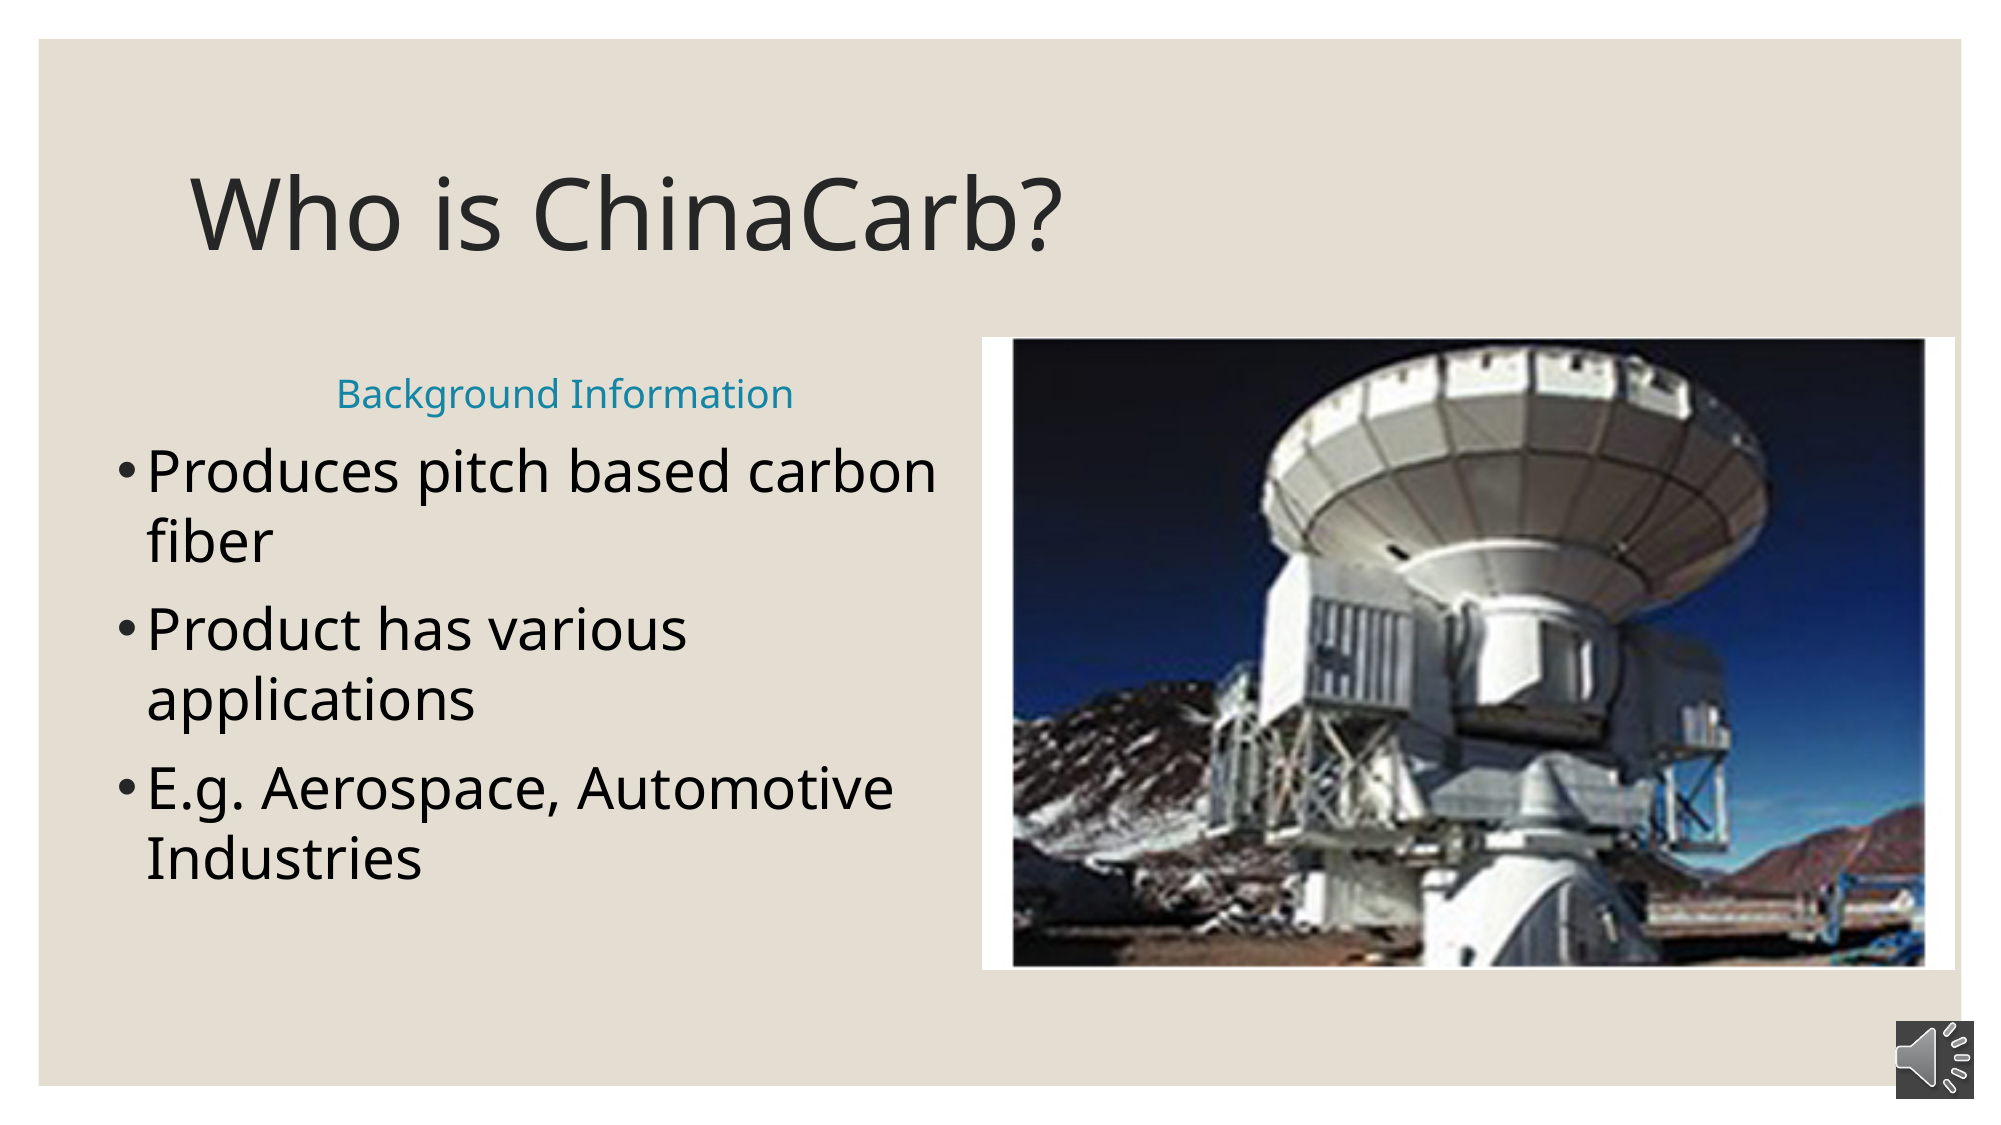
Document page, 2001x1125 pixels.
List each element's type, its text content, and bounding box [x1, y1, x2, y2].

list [982, 337, 1955, 970]
list Background Information [175, 340, 956, 426]
list Produces pitch based carbon fiber Product has various applications E.g. Aerospace, Automotive Industries [101, 426, 956, 1020]
title Who is ChinaCarb? [174, 105, 1955, 331]
picture [1894, 1019, 1975, 1100]
